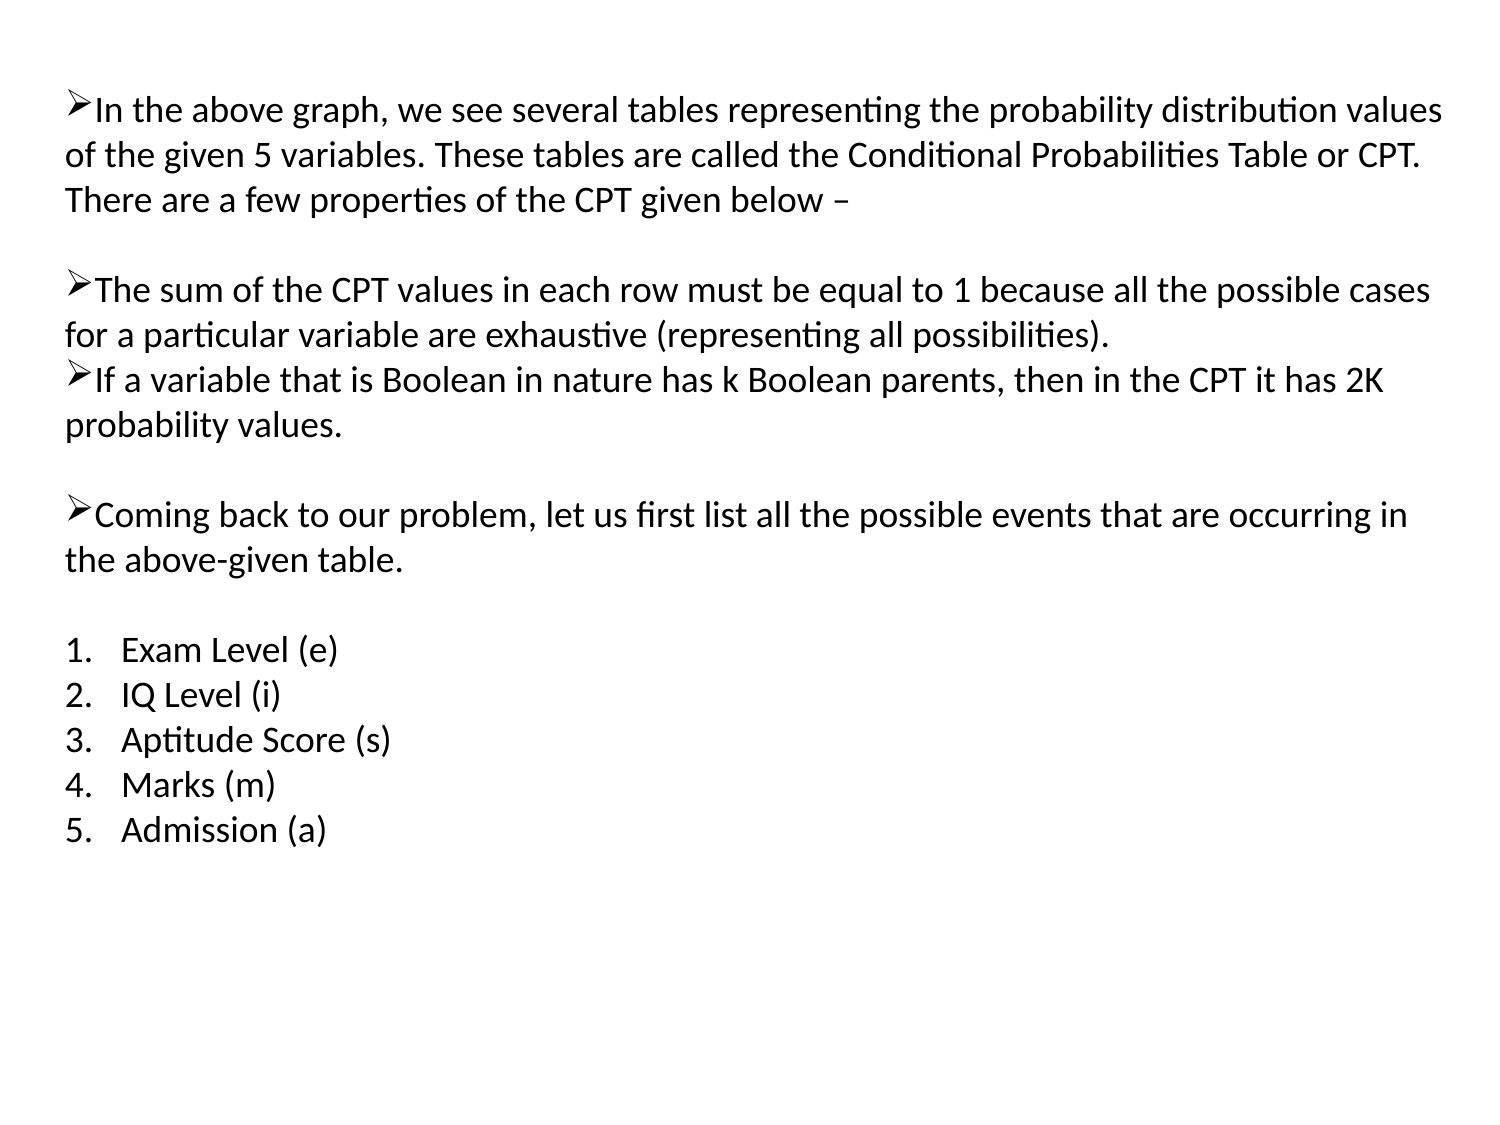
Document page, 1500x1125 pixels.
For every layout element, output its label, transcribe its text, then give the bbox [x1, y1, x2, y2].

text_box In the above graph, we see several tables representing the probability distribution values of the given 5 variables. These tables are called the Conditional Probabilities Table or CPT. There are a few properties of the CPT given below – The sum of the CPT values in each row must be equal to 1 because all the possible cases for a particular variable are exhaustive (representing all possibilities). If a variable that is Boolean in nature has k Boolean parents, then in the CPT it has 2K probability values. Coming back to our problem, let us first list all the possible events that are occurring in the above-given table. Exam Level (e) IQ Level (i) Aptitude Score (s) Marks (m) Admission (a) [49, 77, 1463, 858]
